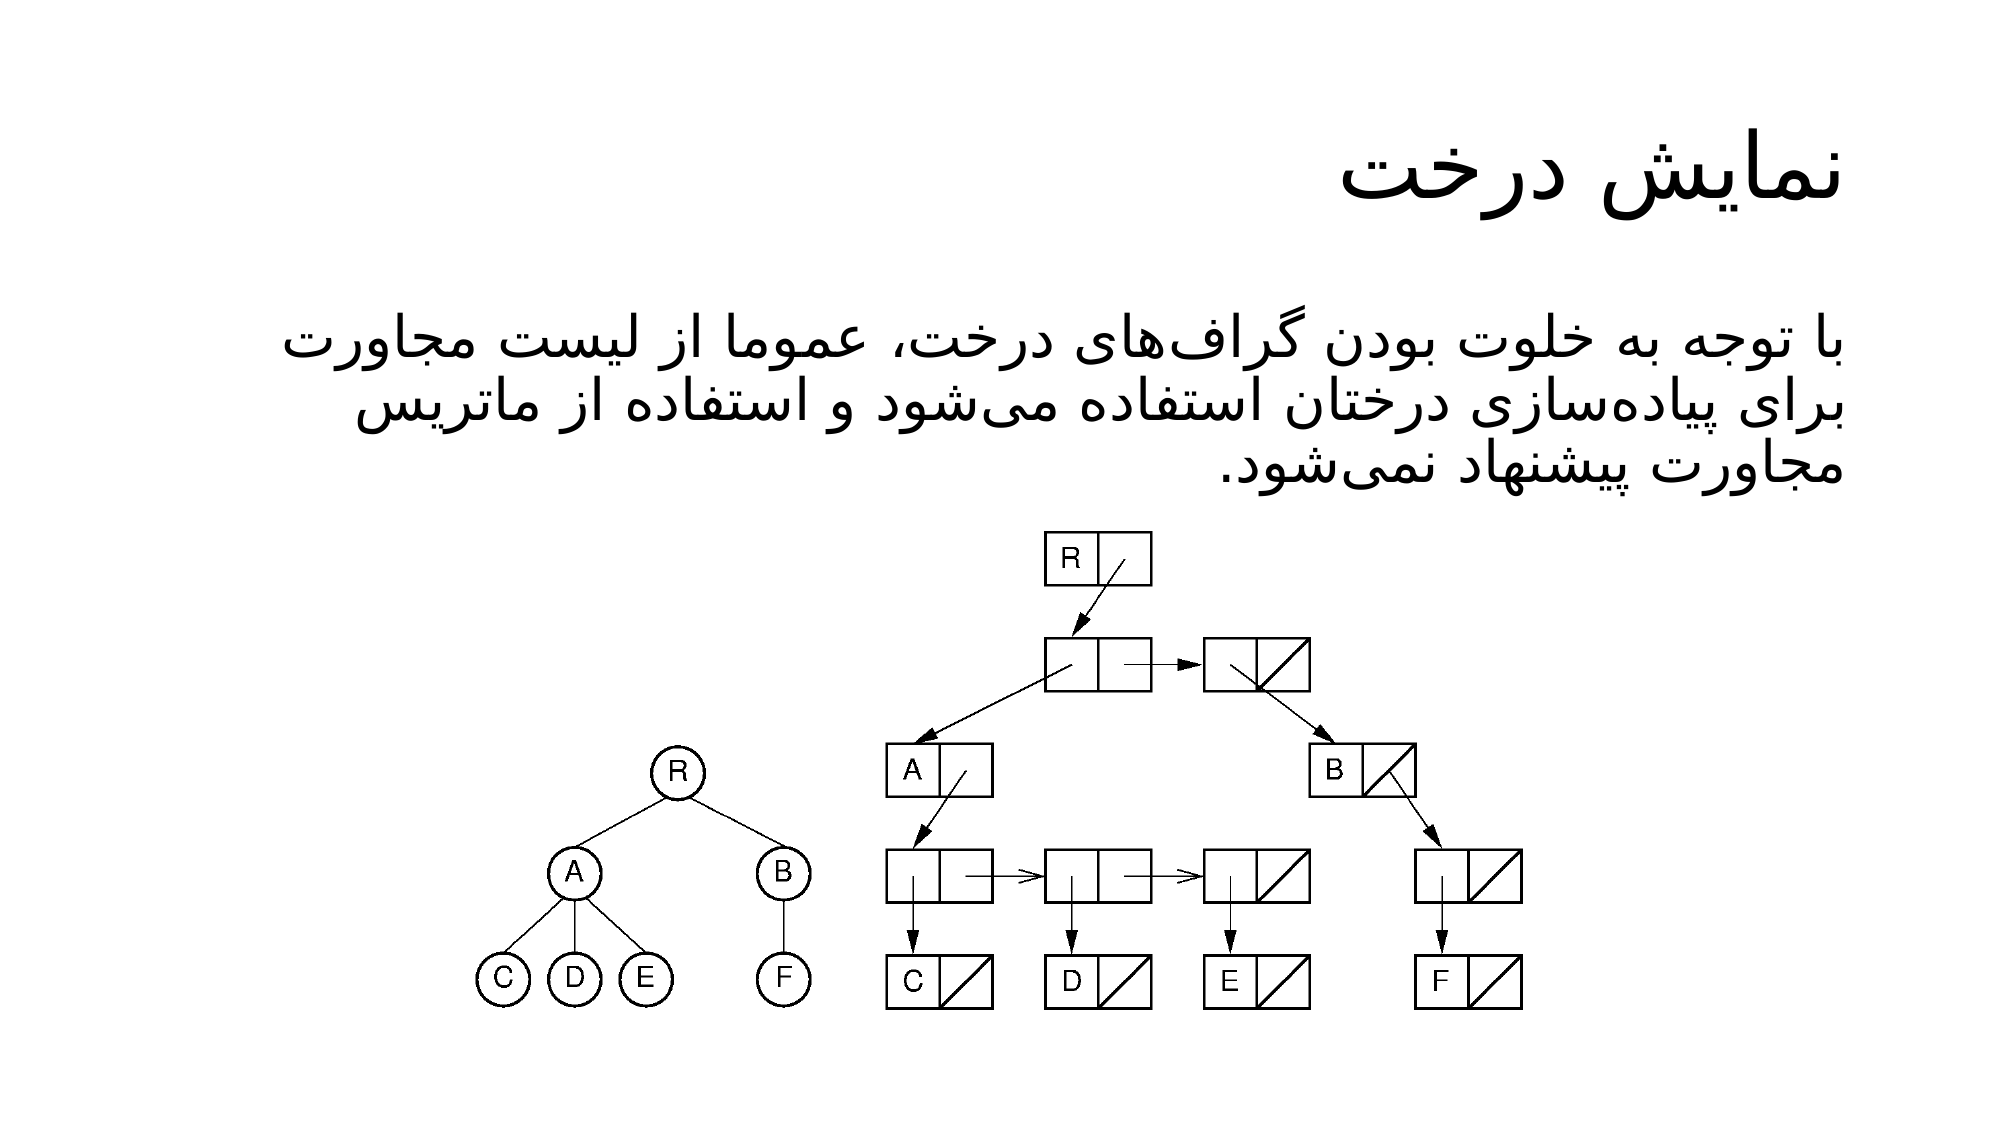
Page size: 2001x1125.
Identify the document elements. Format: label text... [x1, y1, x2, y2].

list با توجه به خلوت بودن گراف‌های درخت، عموما از لیست مجاورت برای پیاده‌سازی درختان استفاده ‌می‌شود و استفاده از ماتریس مجاورت پیشنهاد نمی‌شود. [137, 299, 1863, 1014]
picture [474, 528, 1525, 1014]
title نمایش درخت [137, 59, 1863, 278]
